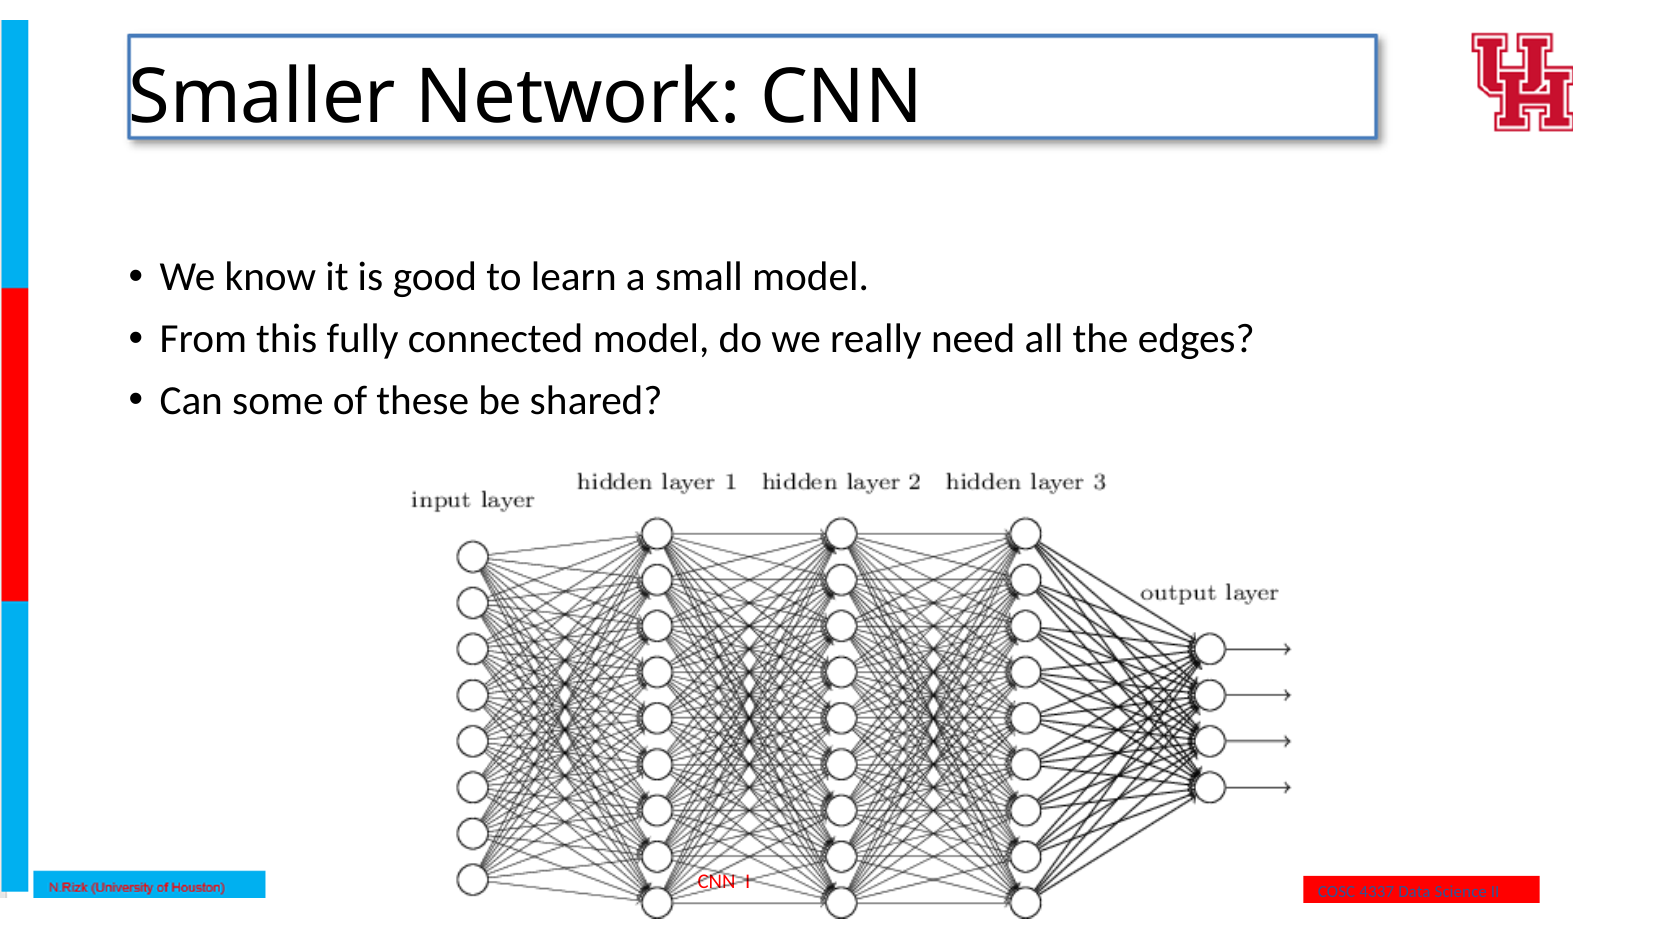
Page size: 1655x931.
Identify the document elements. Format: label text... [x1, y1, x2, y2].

picture [159, 883, 168, 891]
picture [102, 883, 152, 894]
picture [193, 884, 207, 891]
picture [0, 20, 1573, 919]
picture [208, 885, 218, 891]
picture [92, 883, 98, 894]
picture [63, 883, 87, 891]
picture [172, 883, 183, 891]
title Smaller Network: CNN [113, 49, 1541, 230]
picture [50, 883, 58, 891]
list We know it is good to learn a small model. From this fully connected model, do we really need all the edges? Can some of these be shared? [113, 247, 1541, 838]
